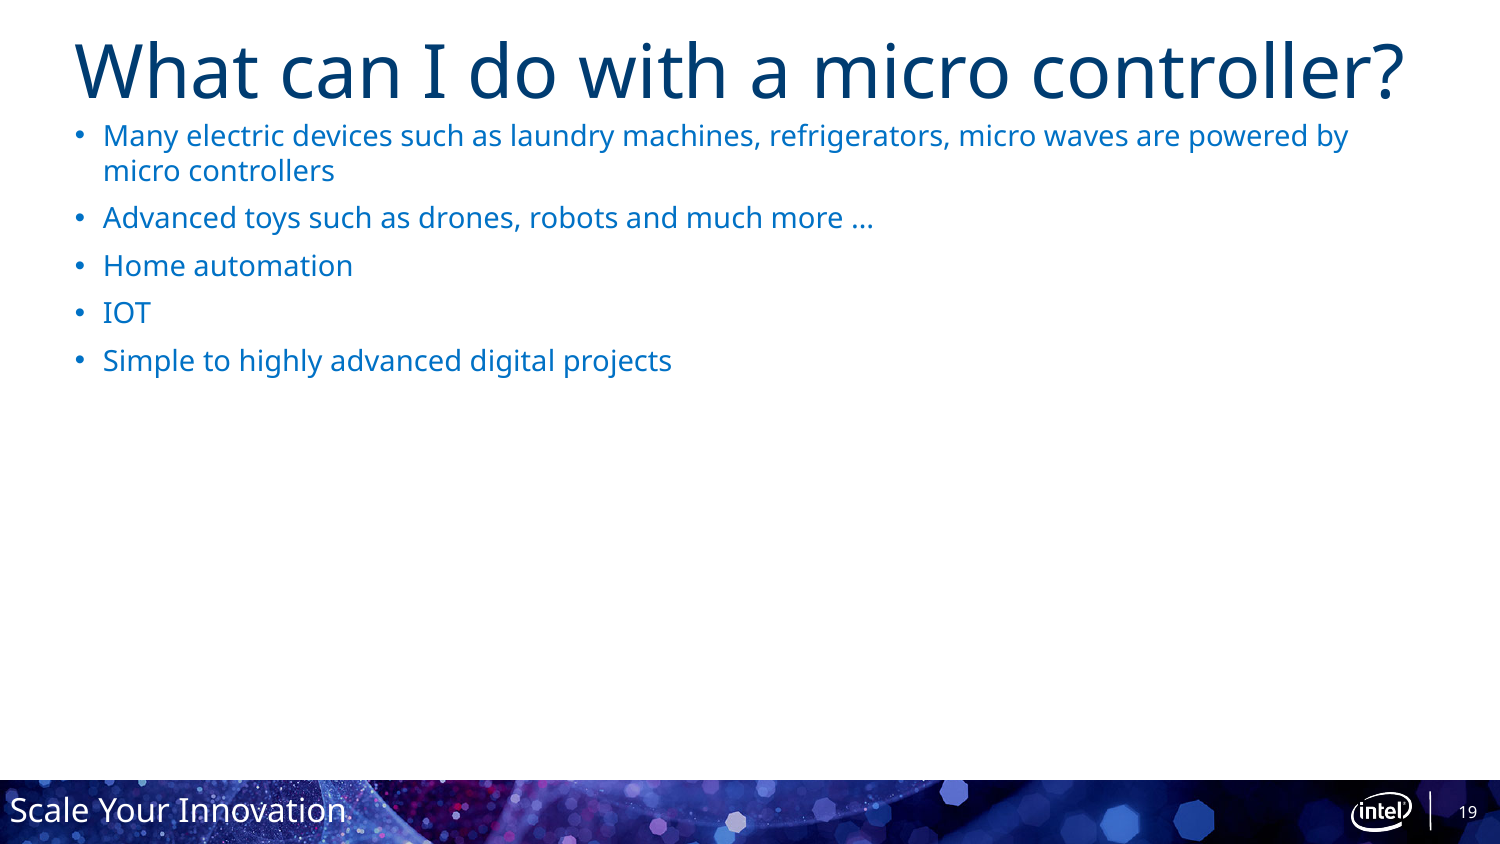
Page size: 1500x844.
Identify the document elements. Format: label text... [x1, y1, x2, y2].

picture [0, 780, 1500, 844]
slide_number 19 [1127, 791, 1478, 837]
list Many electric devices such as laundry machines, refrigerators, micro waves are powered by micro controllers Advanced toys such as drones, robots and much more … Home automation IOT Simple to highly advanced digital projects [74, 117, 1425, 760]
title What can I do with a micro controller? [74, 50, 1425, 106]
